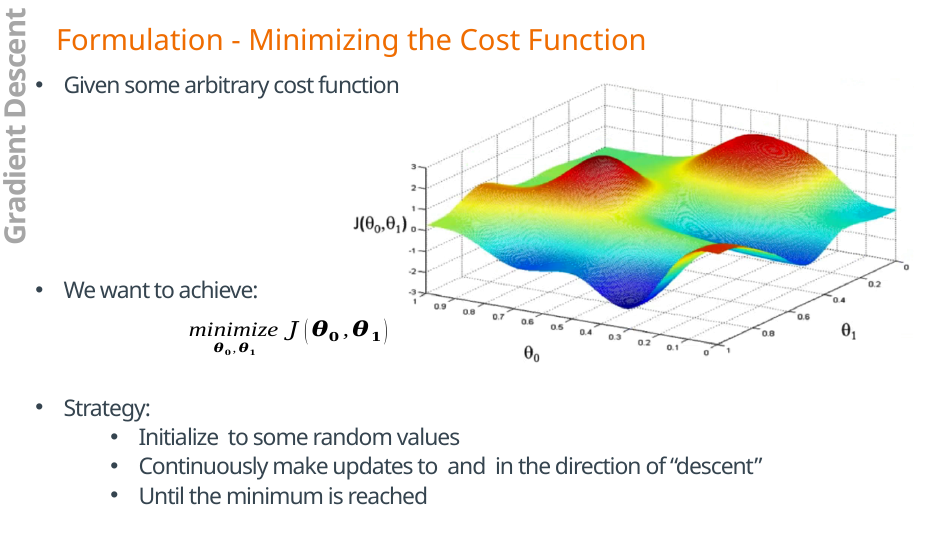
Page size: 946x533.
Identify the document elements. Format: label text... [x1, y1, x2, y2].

picture [347, 78, 914, 368]
text_box Gradient Descent [0, 8, 32, 485]
text_box Formulation - Minimizing the Cost Function [54, 18, 723, 57]
